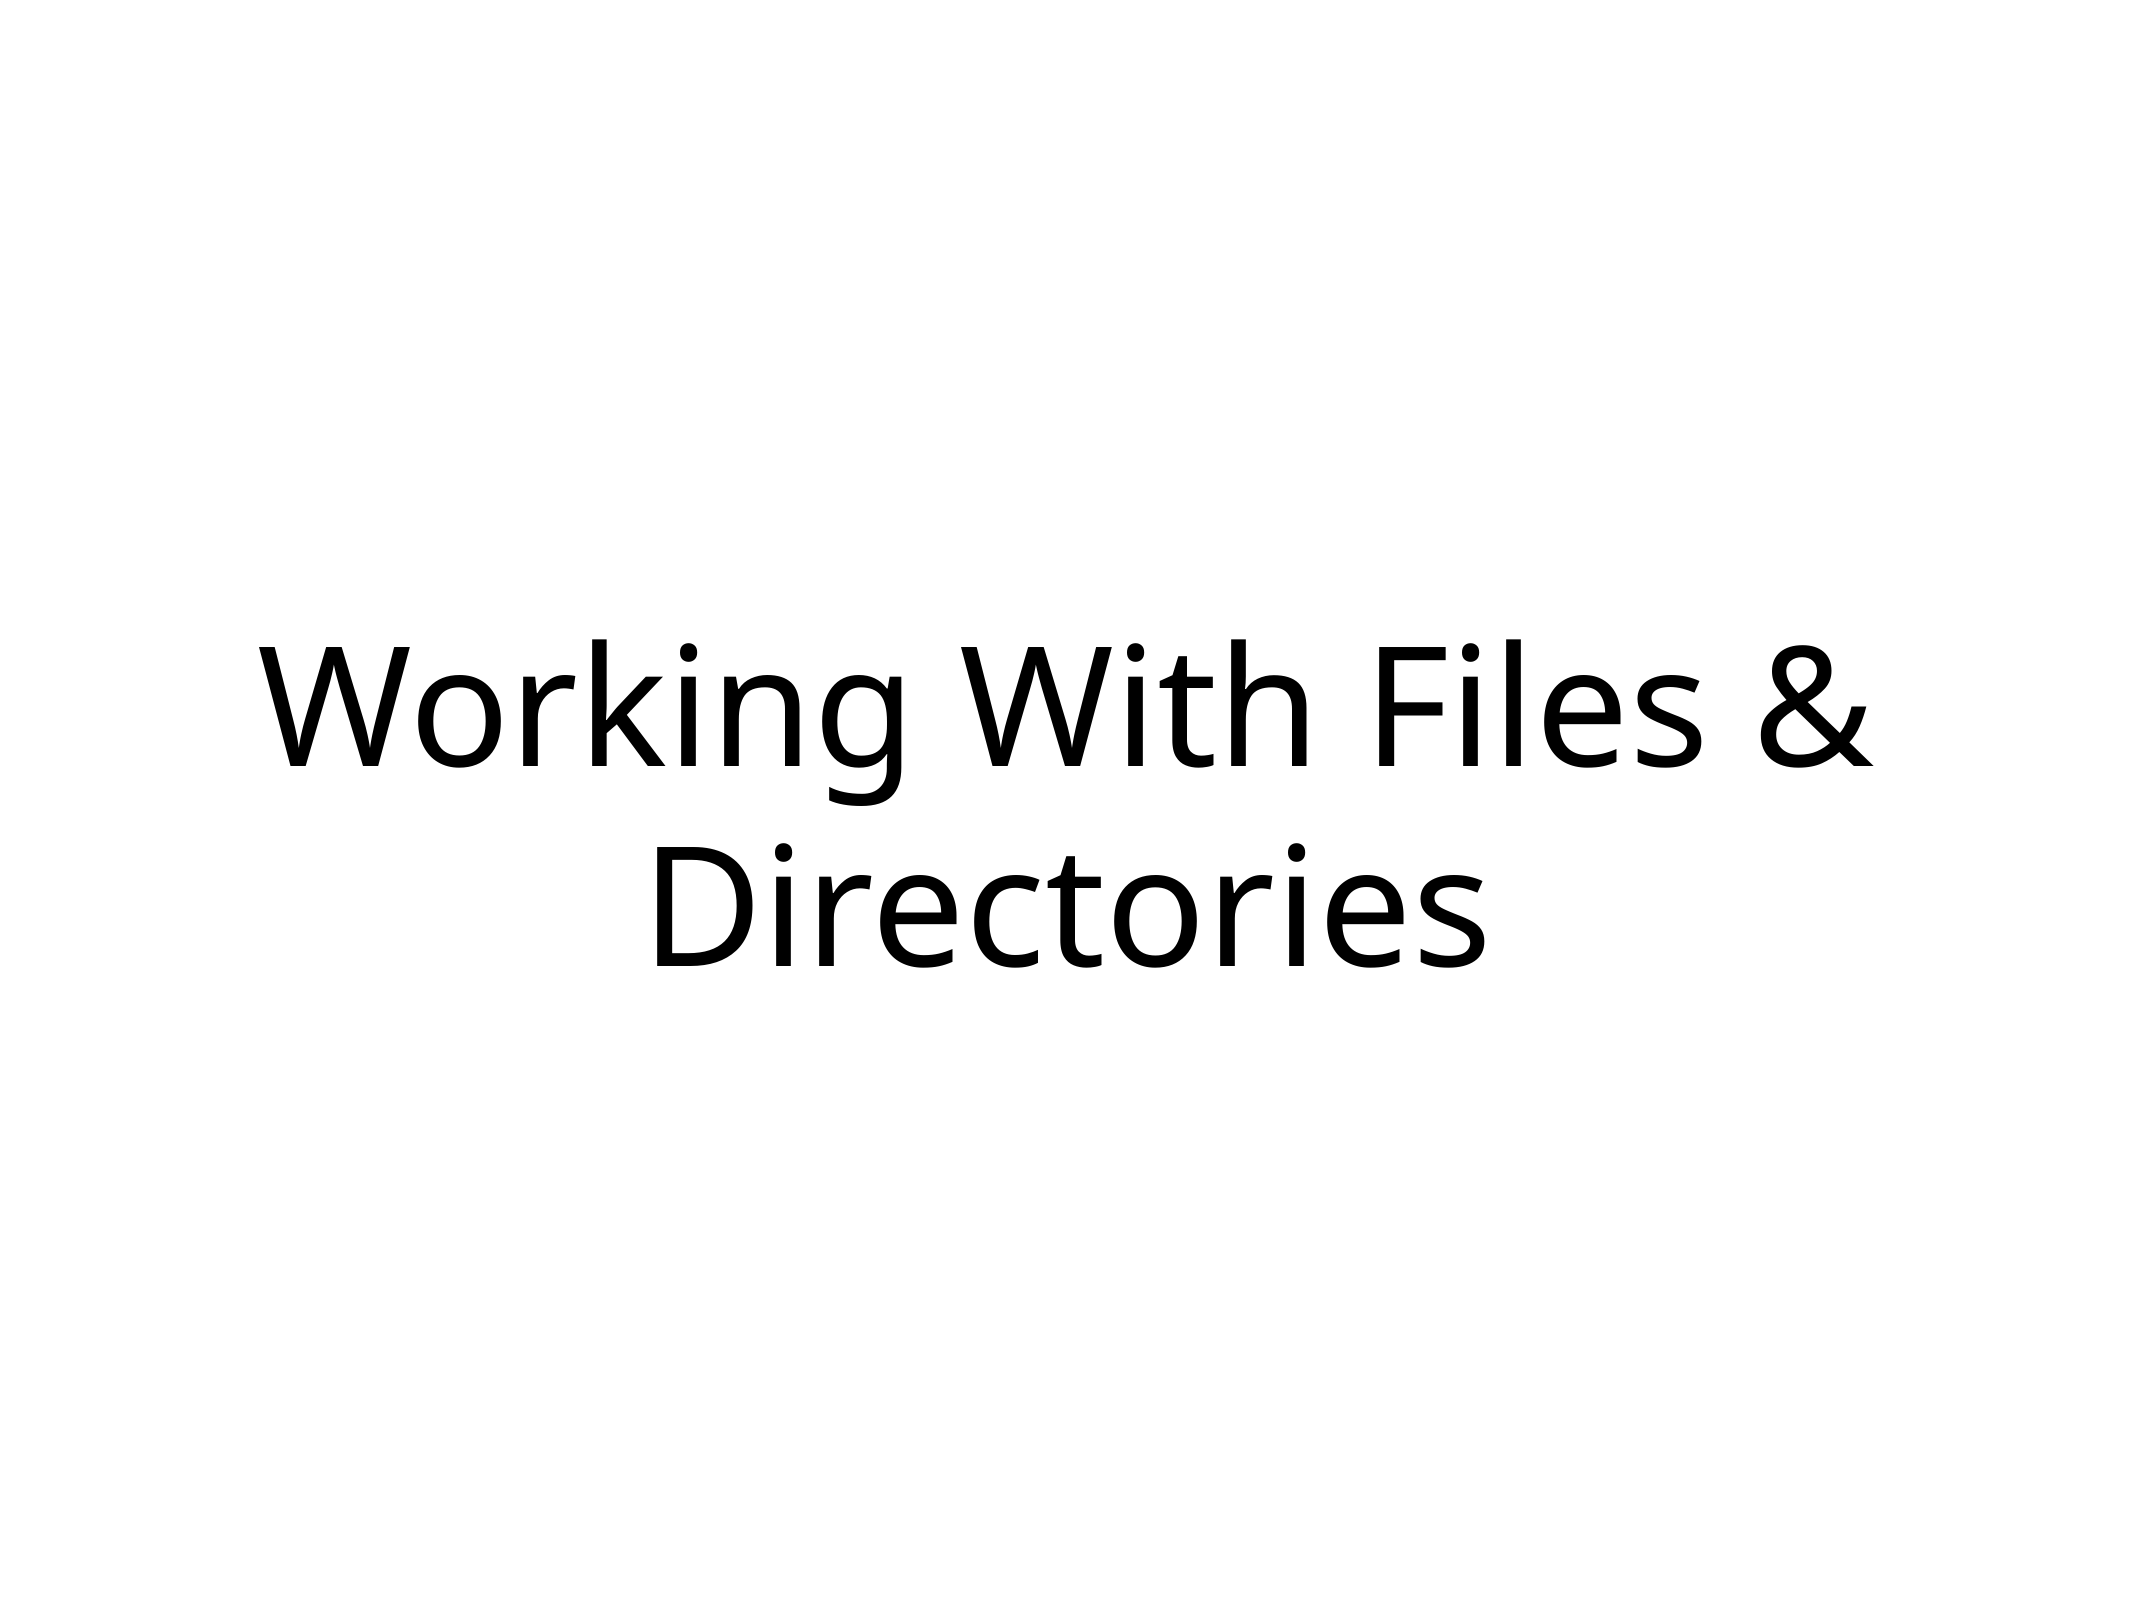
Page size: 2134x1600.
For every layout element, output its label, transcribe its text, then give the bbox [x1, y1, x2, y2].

title Working With Files & Directories [207, 528, 1926, 1072]
